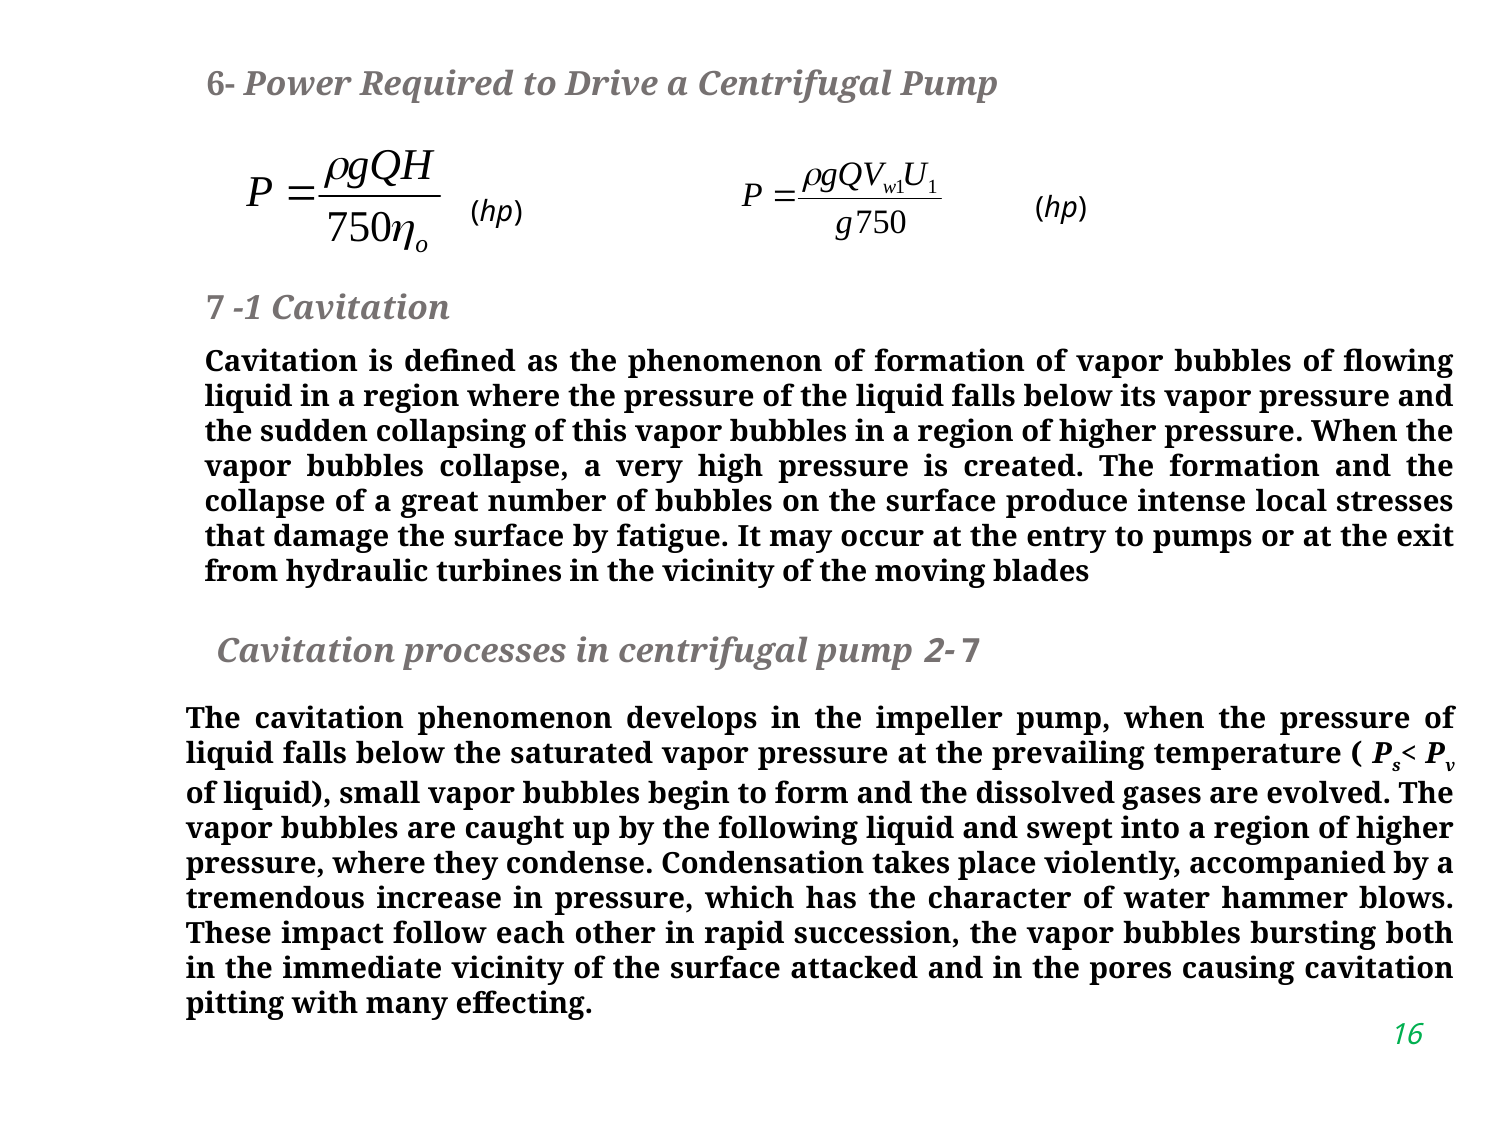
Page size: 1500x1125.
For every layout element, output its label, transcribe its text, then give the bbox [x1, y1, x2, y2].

text_box Cavitation is defined as the phenomenon of formation of vapor bubbles of flowing liquid in a region where the pressure of the liquid falls below its vapor pressure and the sudden collapsing of this vapor bubbles in a region of higher pressure. When the vapor bubbles collapse, a very high pressure is created. The formation and the collapse of a great number of bubbles on the surface produce intense local stresses that damage the surface by fatigue. It may occur at the entry to pumps or at the exit from hydraulic turbines in the vicinity of the moving blades [189, 335, 1470, 595]
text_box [238, 137, 451, 262]
text_box 6- Power Required to Drive a Centrifugal Pump [191, 82, 1015, 106]
text_box 7 -1 Cavitation [191, 278, 475, 334]
text_box 16 [1374, 1027, 1436, 1058]
text_box 7 -2 Cavitation processes in centrifugal pump [201, 621, 995, 677]
text_box (hp) [1020, 180, 1102, 231]
text_box 6- Power Required to Drive a Centrifugal Pump [191, 54, 1015, 81]
text_box The cavitation phenomenon develops in the impeller pump, when the pressure of liquid falls below the saturated vapor pressure at the prevailing temperature ( Ps< Pv of liquid), small vapor bubbles begin to form and the dissolved gases are evolved. The vapor bubbles are caught up by the following liquid and swept into a region of higher pressure, where they condense. Condensation takes place violently, accompanied by a tremendous increase in pressure, which has the character of water hammer blows. These impact follow each other in rapid succession, the vapor bubbles bursting both in the immediate vicinity of the surface attacked and in the pores causing cavitation pitting with many effecting. [171, 692, 1470, 1027]
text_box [735, 152, 950, 247]
text_box (hp) [456, 184, 538, 235]
